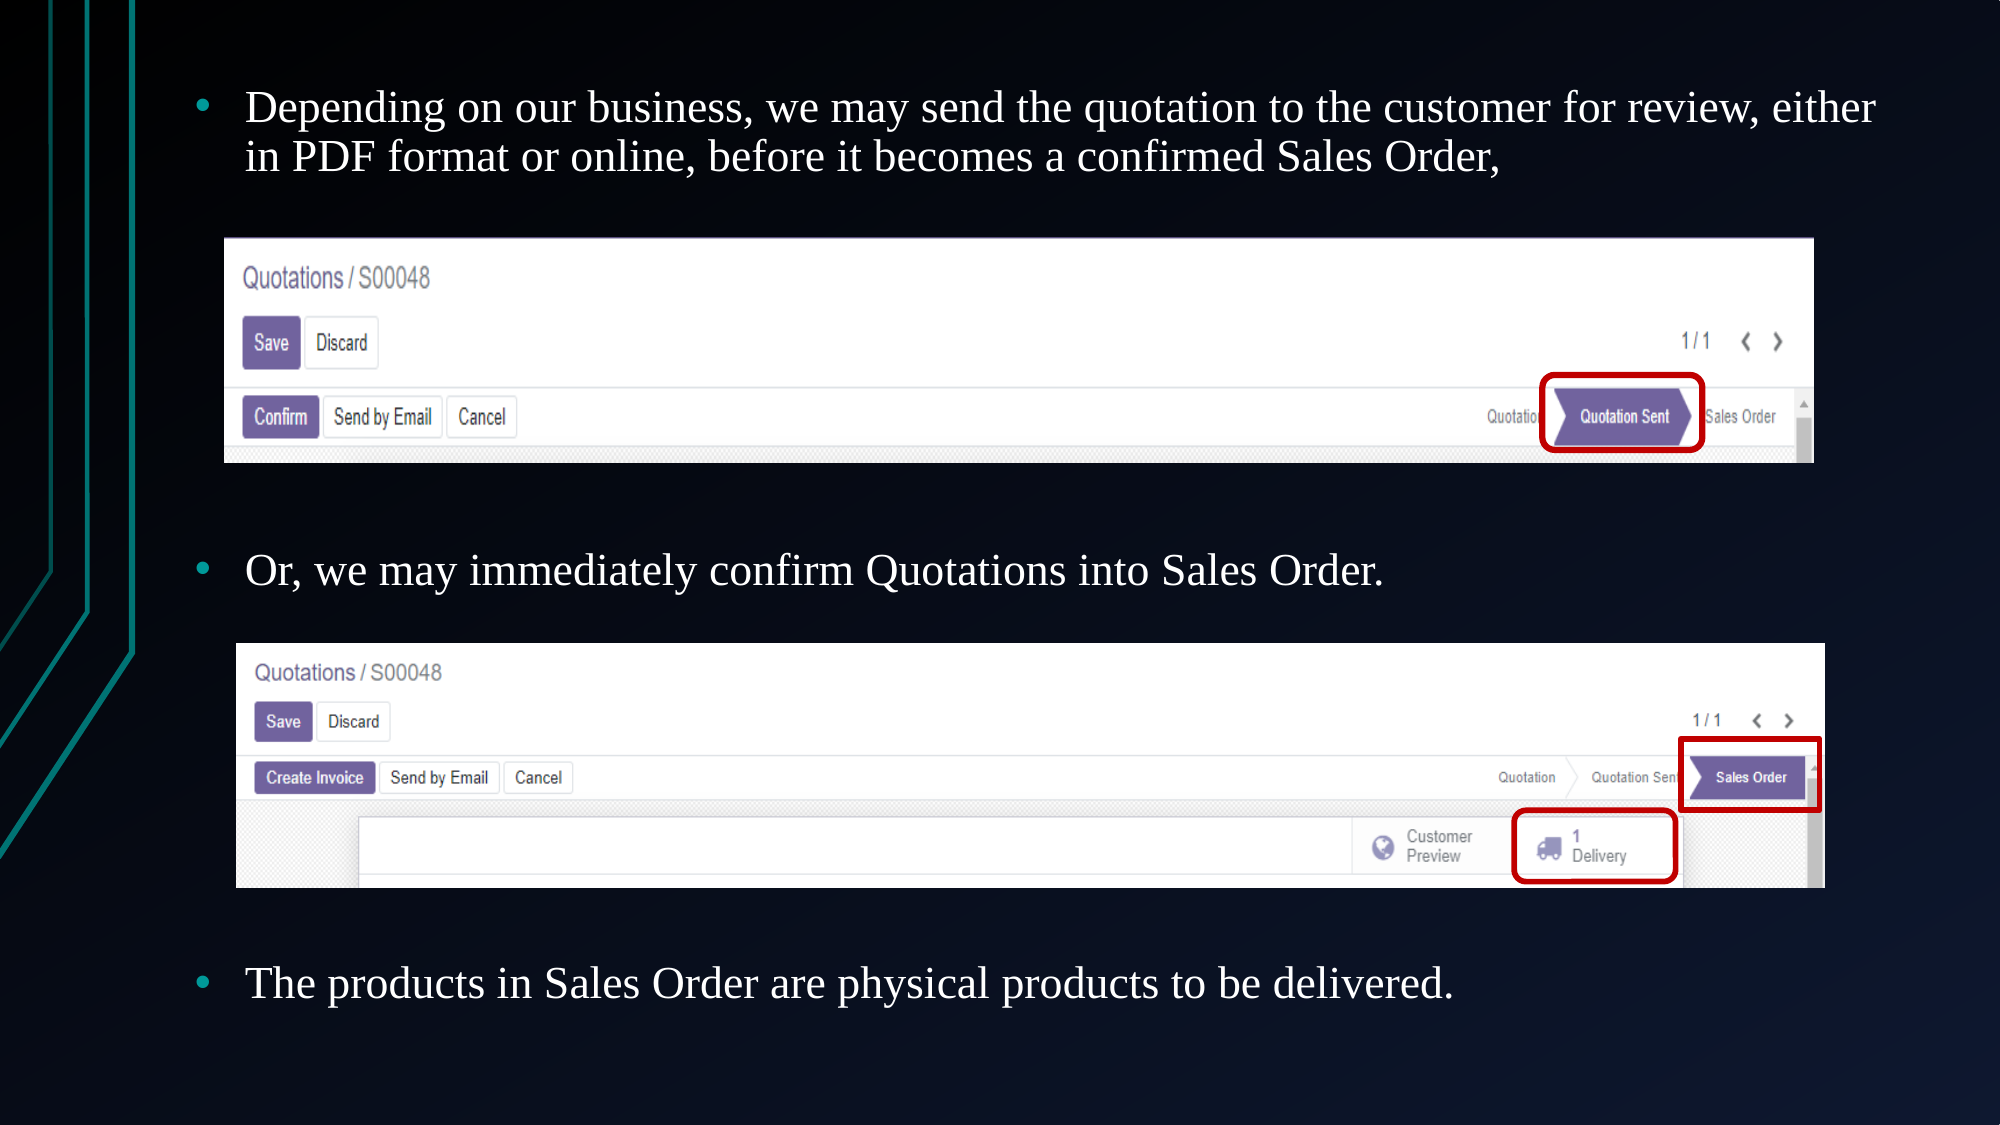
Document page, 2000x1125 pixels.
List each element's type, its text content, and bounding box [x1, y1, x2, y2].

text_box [236, 643, 1825, 888]
list Depending on our business, we may send the quotation to the customer for review, either in PDF format or online, before it becomes a confirmed Sales Order, Or, we may immediately confirm Quotations into Sales Order. The products in Sales Order are physical products to be delivered. [174, 72, 1898, 1125]
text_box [224, 237, 1814, 463]
